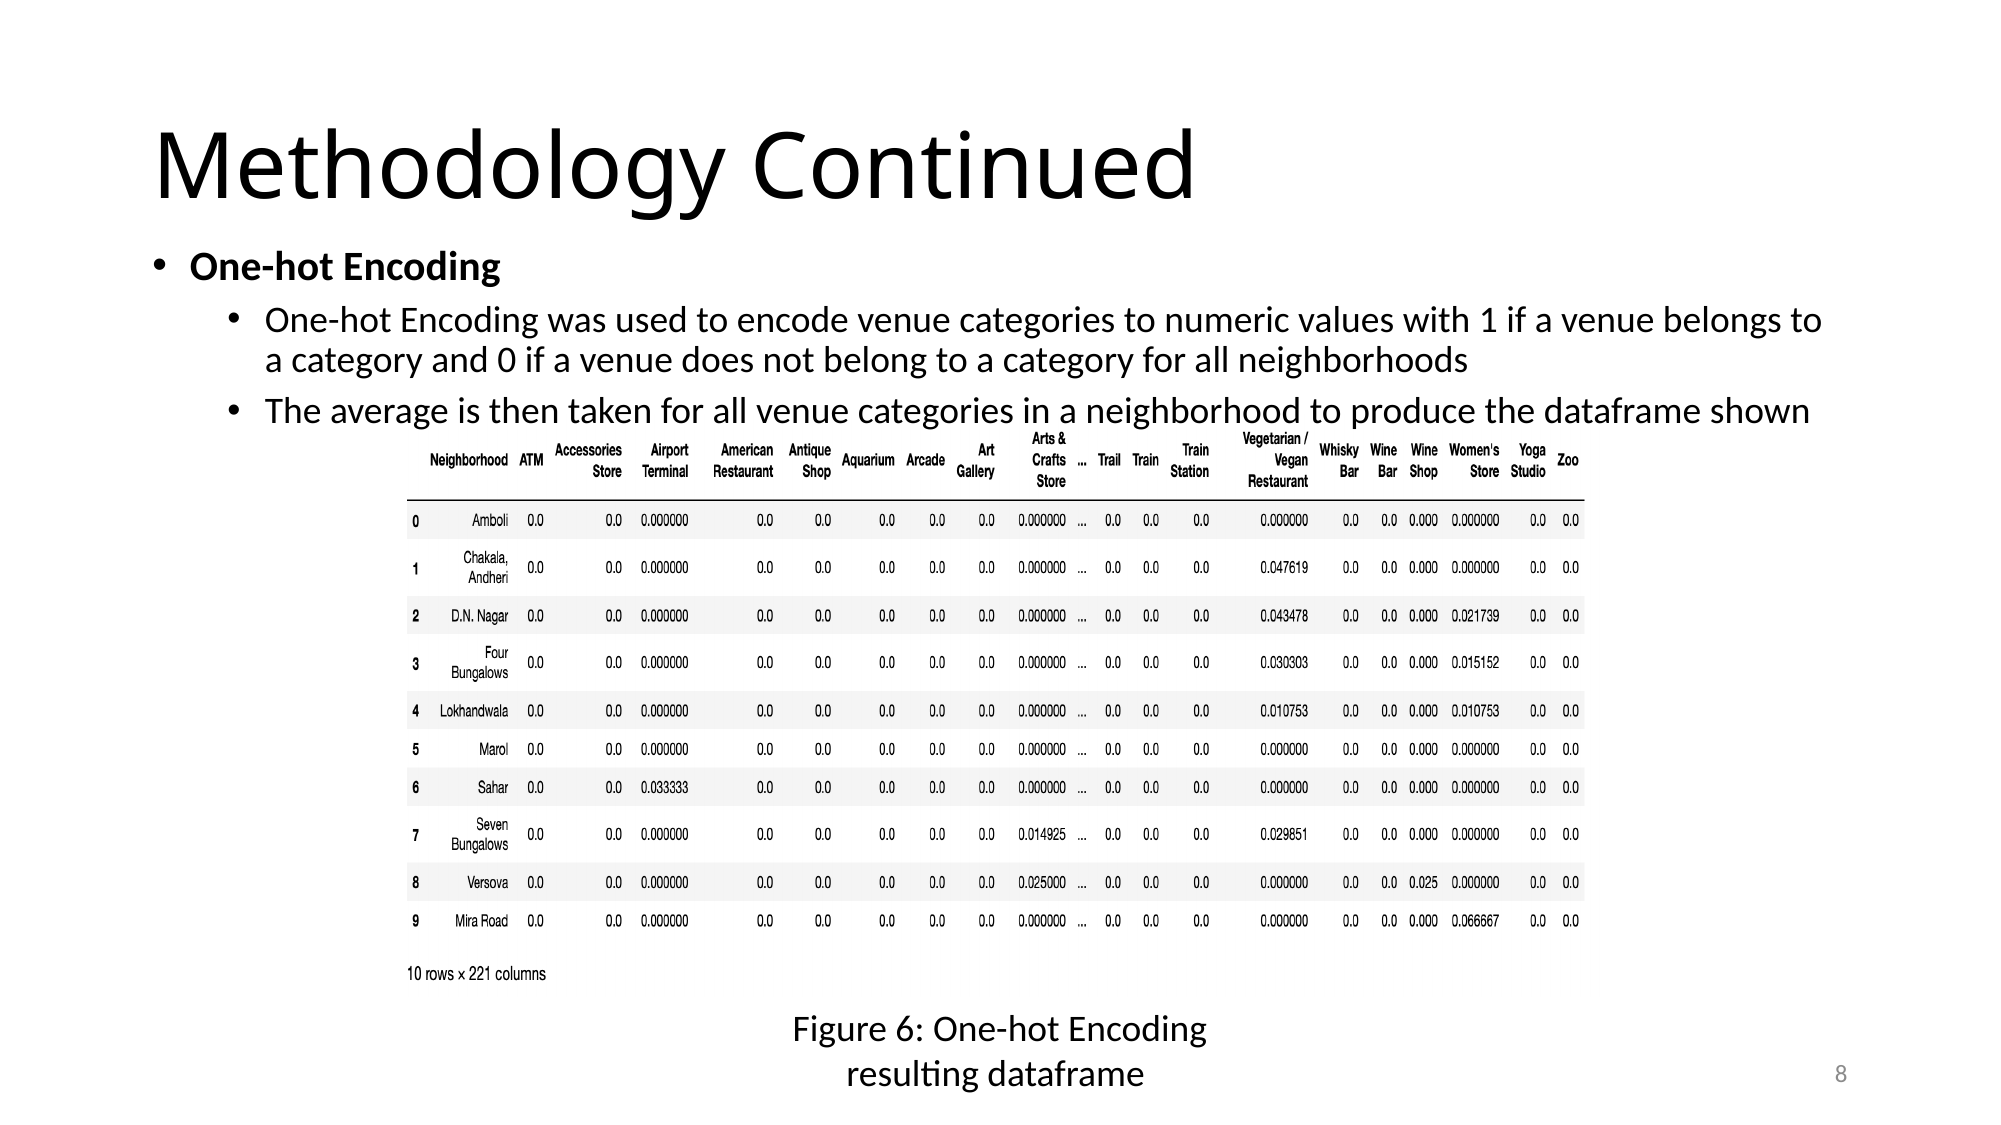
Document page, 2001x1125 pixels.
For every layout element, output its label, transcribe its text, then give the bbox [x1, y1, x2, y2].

picture [399, 414, 1600, 997]
list One-hot Encoding One-hot Encoding was used to encode venue categories to numeric values with 1 if a venue belongs to a category and 0 if a venue does not belong to a category for all neighborhoods The average is then taken for all venue categories in a neighborhood to produce the dataframe shown [137, 236, 1863, 951]
text_box Figure 6: One-hot Encoding resulting dataframe [746, 997, 1254, 1102]
title Methodology Continued [137, 59, 1863, 236]
slide_number 7 [1412, 1042, 1863, 1103]
